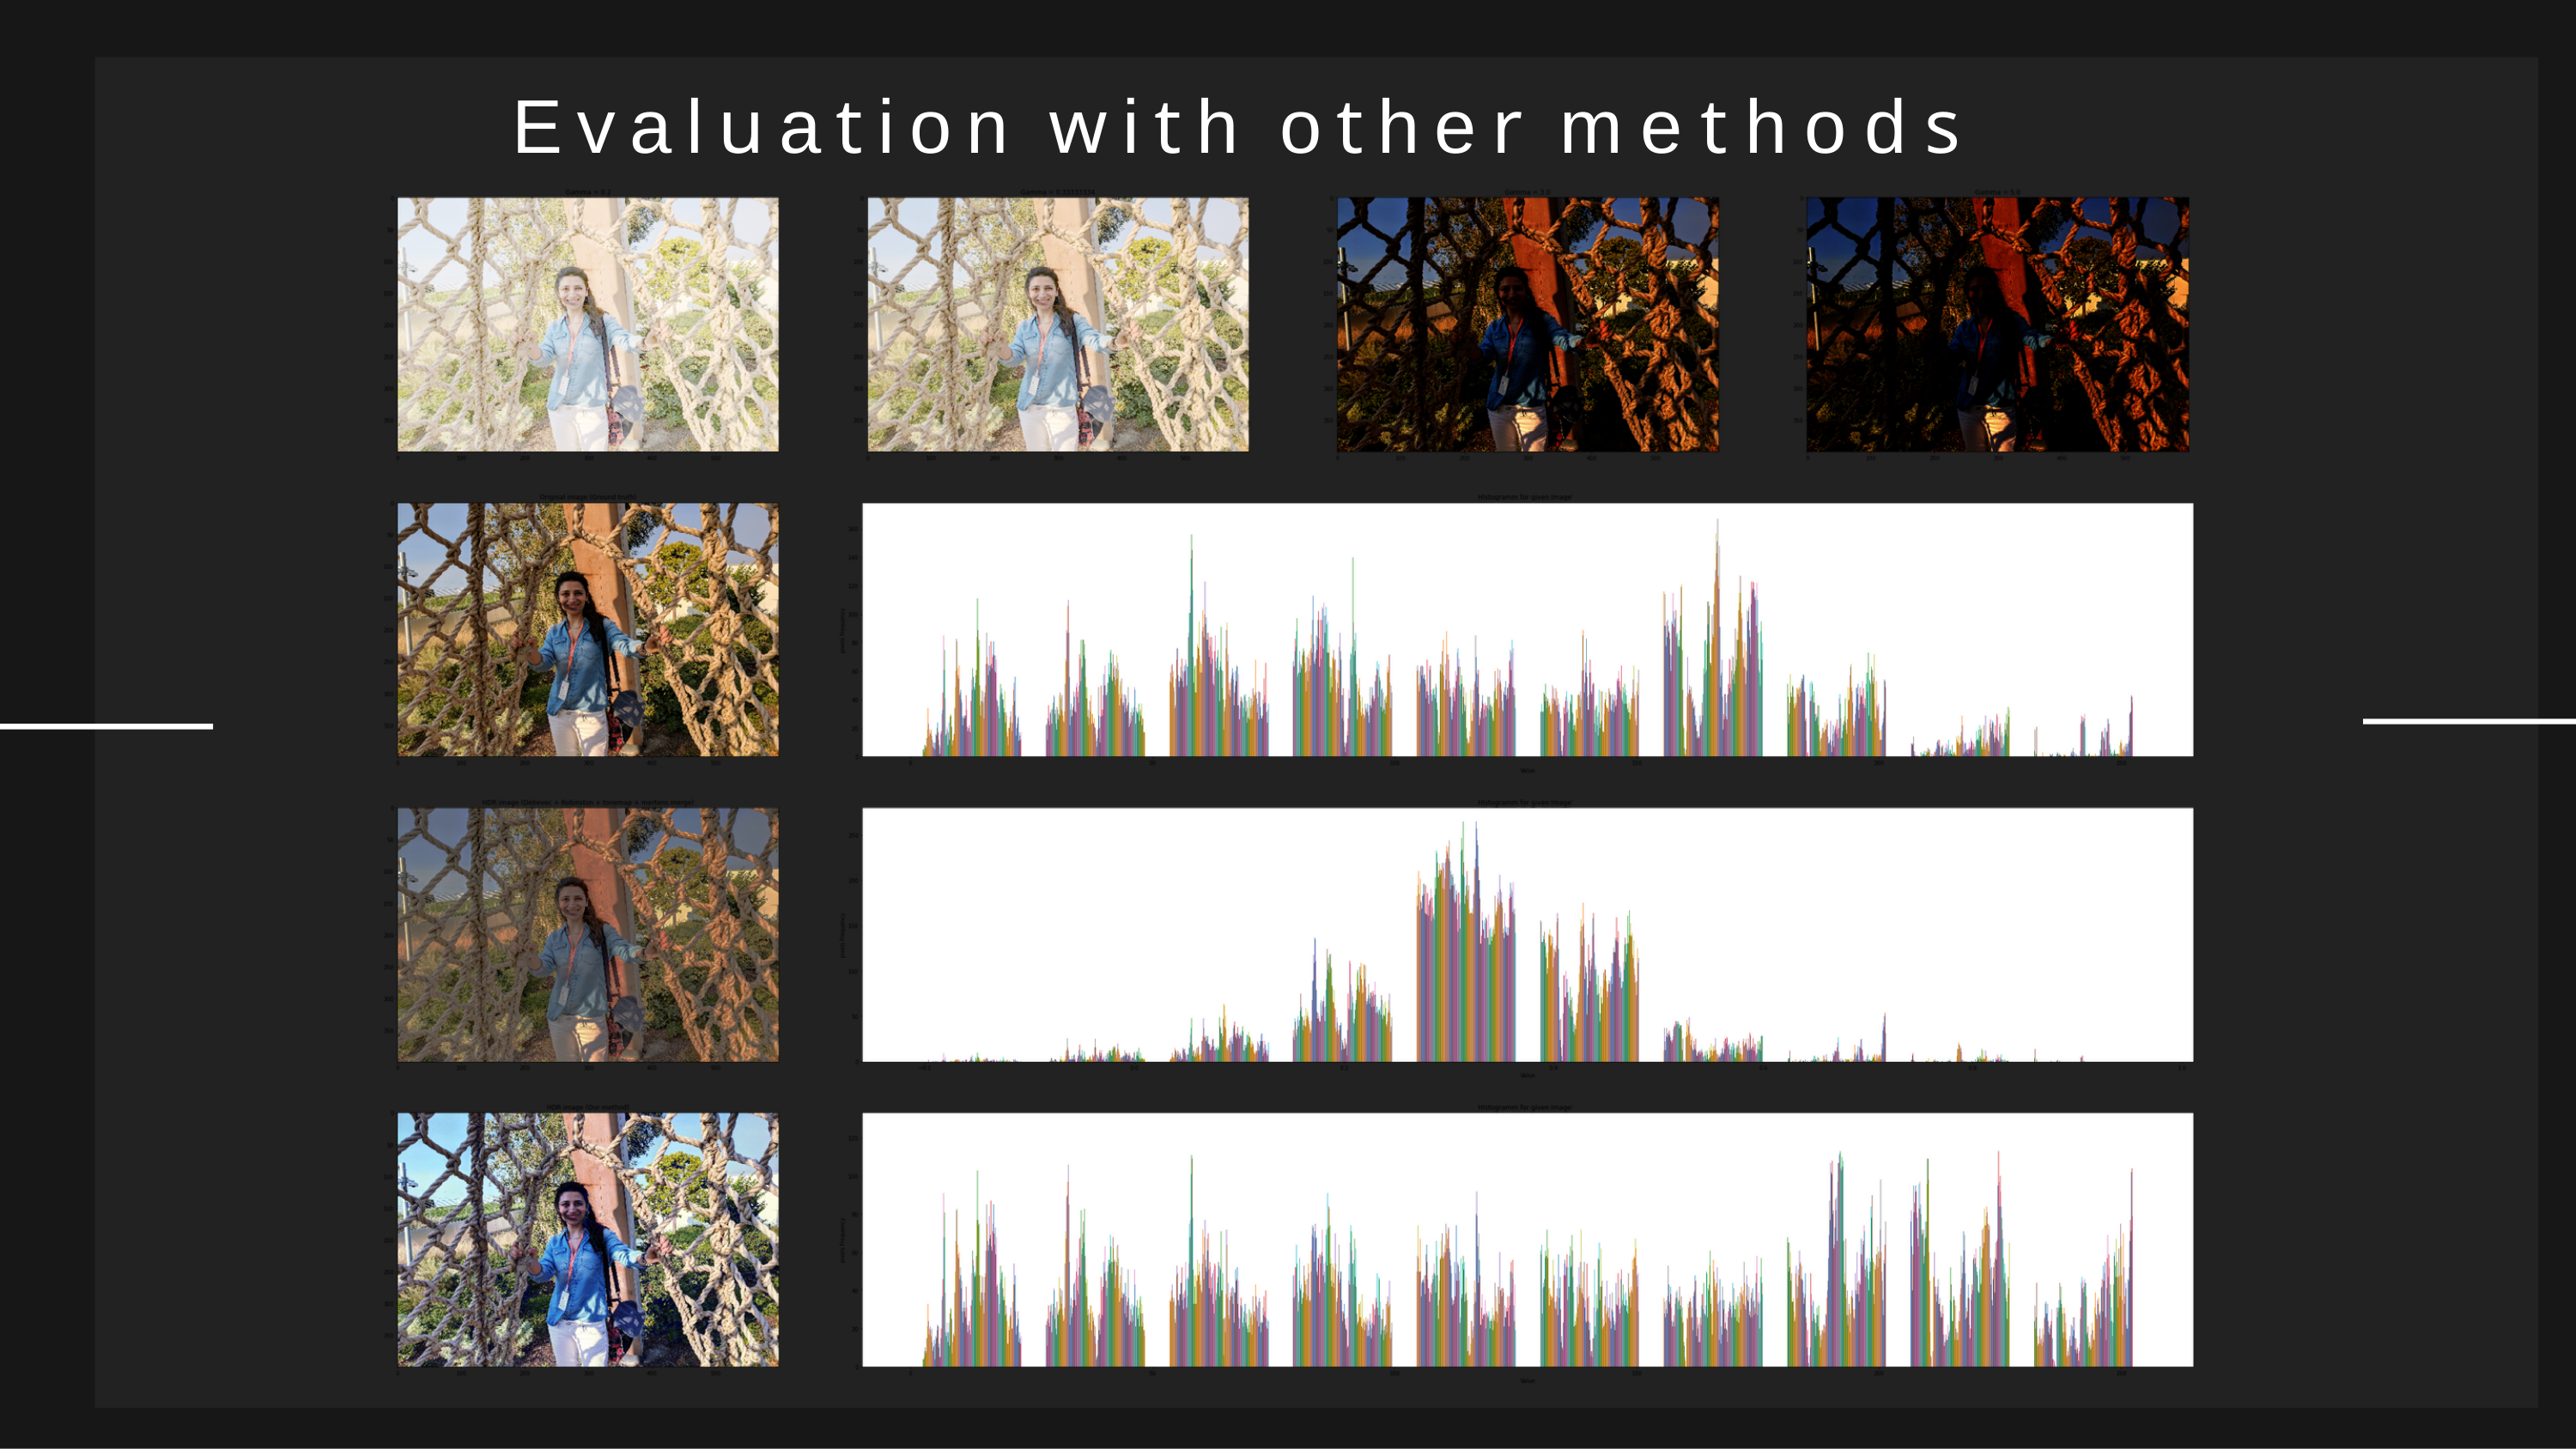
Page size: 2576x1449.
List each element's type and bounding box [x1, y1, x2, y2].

text_box [0, 57, 2576, 1409]
